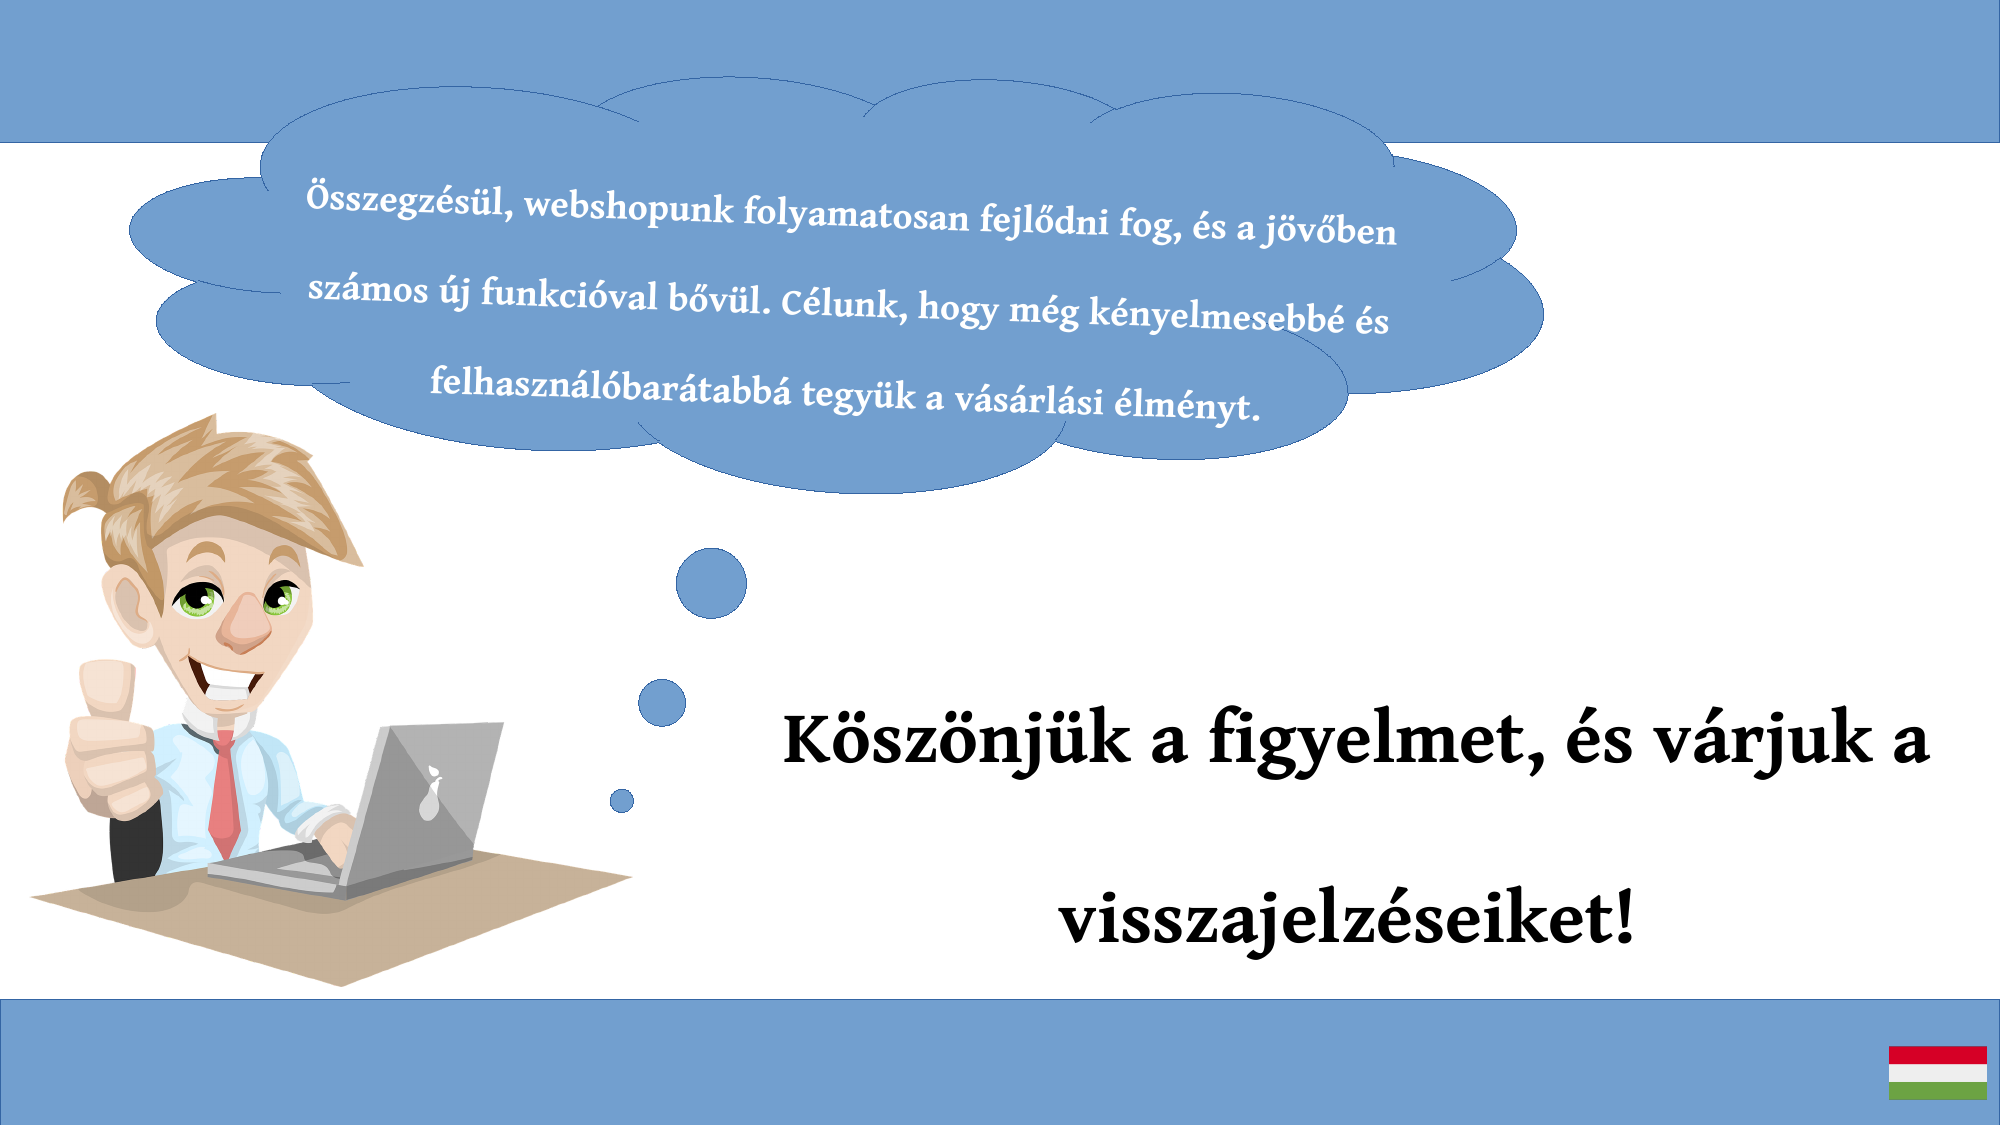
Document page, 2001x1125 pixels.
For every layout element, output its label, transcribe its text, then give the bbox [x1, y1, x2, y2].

text_box [676, 548, 747, 619]
picture [29, 413, 633, 987]
picture [1889, 1033, 1987, 1113]
text_box Köszönjük a figyelmet, és várjuk a visszajelzéseiket! [738, 590, 1979, 1027]
text_box Összegzésül, webshopunk folyamatosan fejlődni fog, és a jövőben számos új funkcióval bővül. Célunk, hogy még kényelmesebbé és felhasználóbarátabbá tegyük a vásárlási élményt. [276, 118, 1423, 468]
text_box [633, 441, 1041, 494]
text_box [1415, 162, 1544, 390]
text_box [298, 76, 1394, 156]
text_box [638, 679, 686, 727]
text_box [129, 125, 286, 384]
